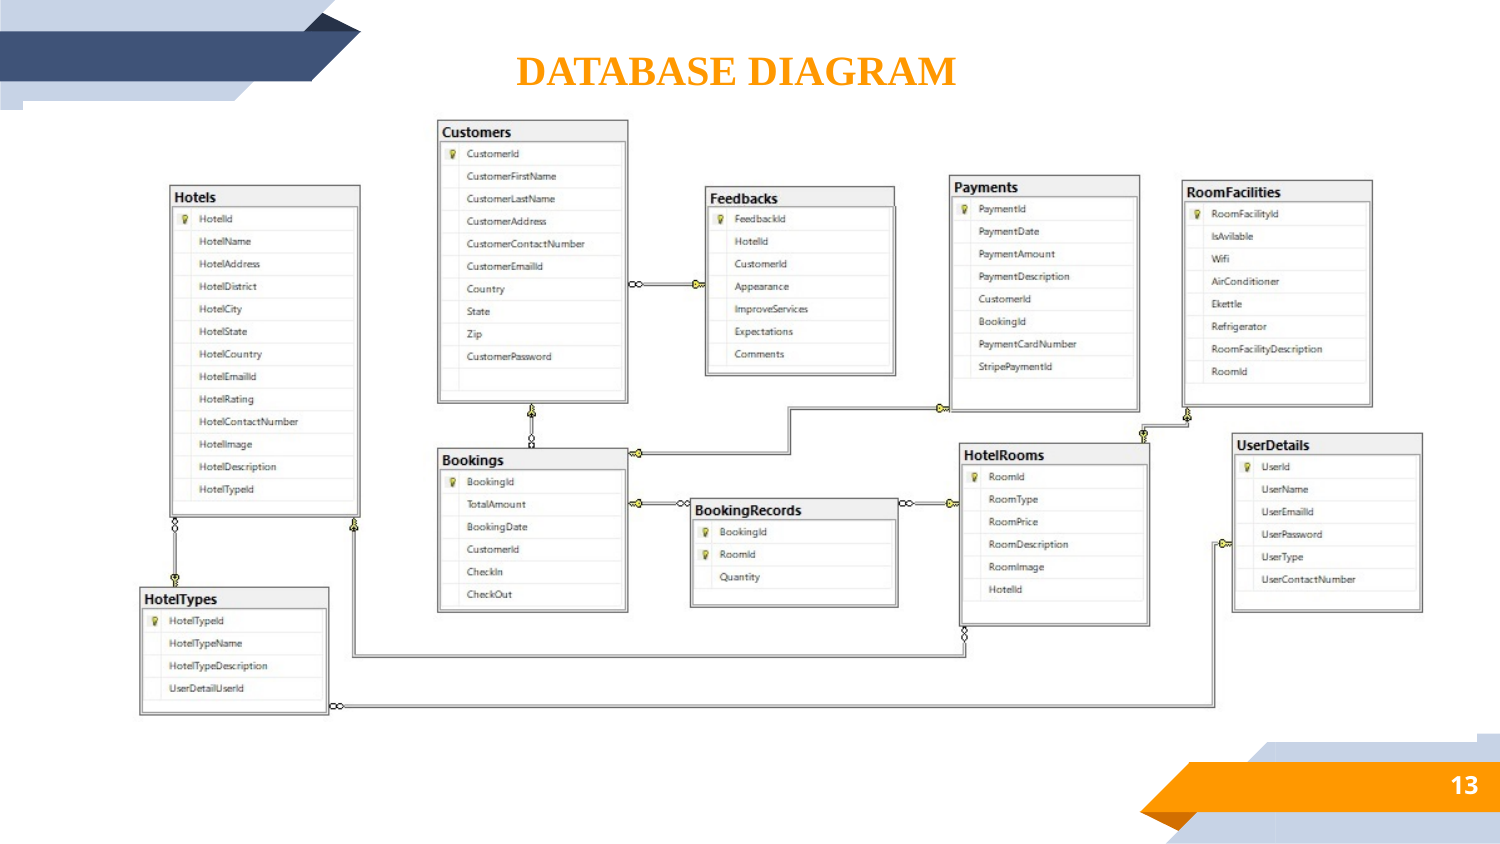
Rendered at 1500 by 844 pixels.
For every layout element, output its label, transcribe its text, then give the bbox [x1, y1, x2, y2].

slide_number 13 [1249, 760, 1494, 813]
picture [23, 101, 1477, 743]
text_box DATABASE DIAGRAM [501, 36, 1182, 100]
